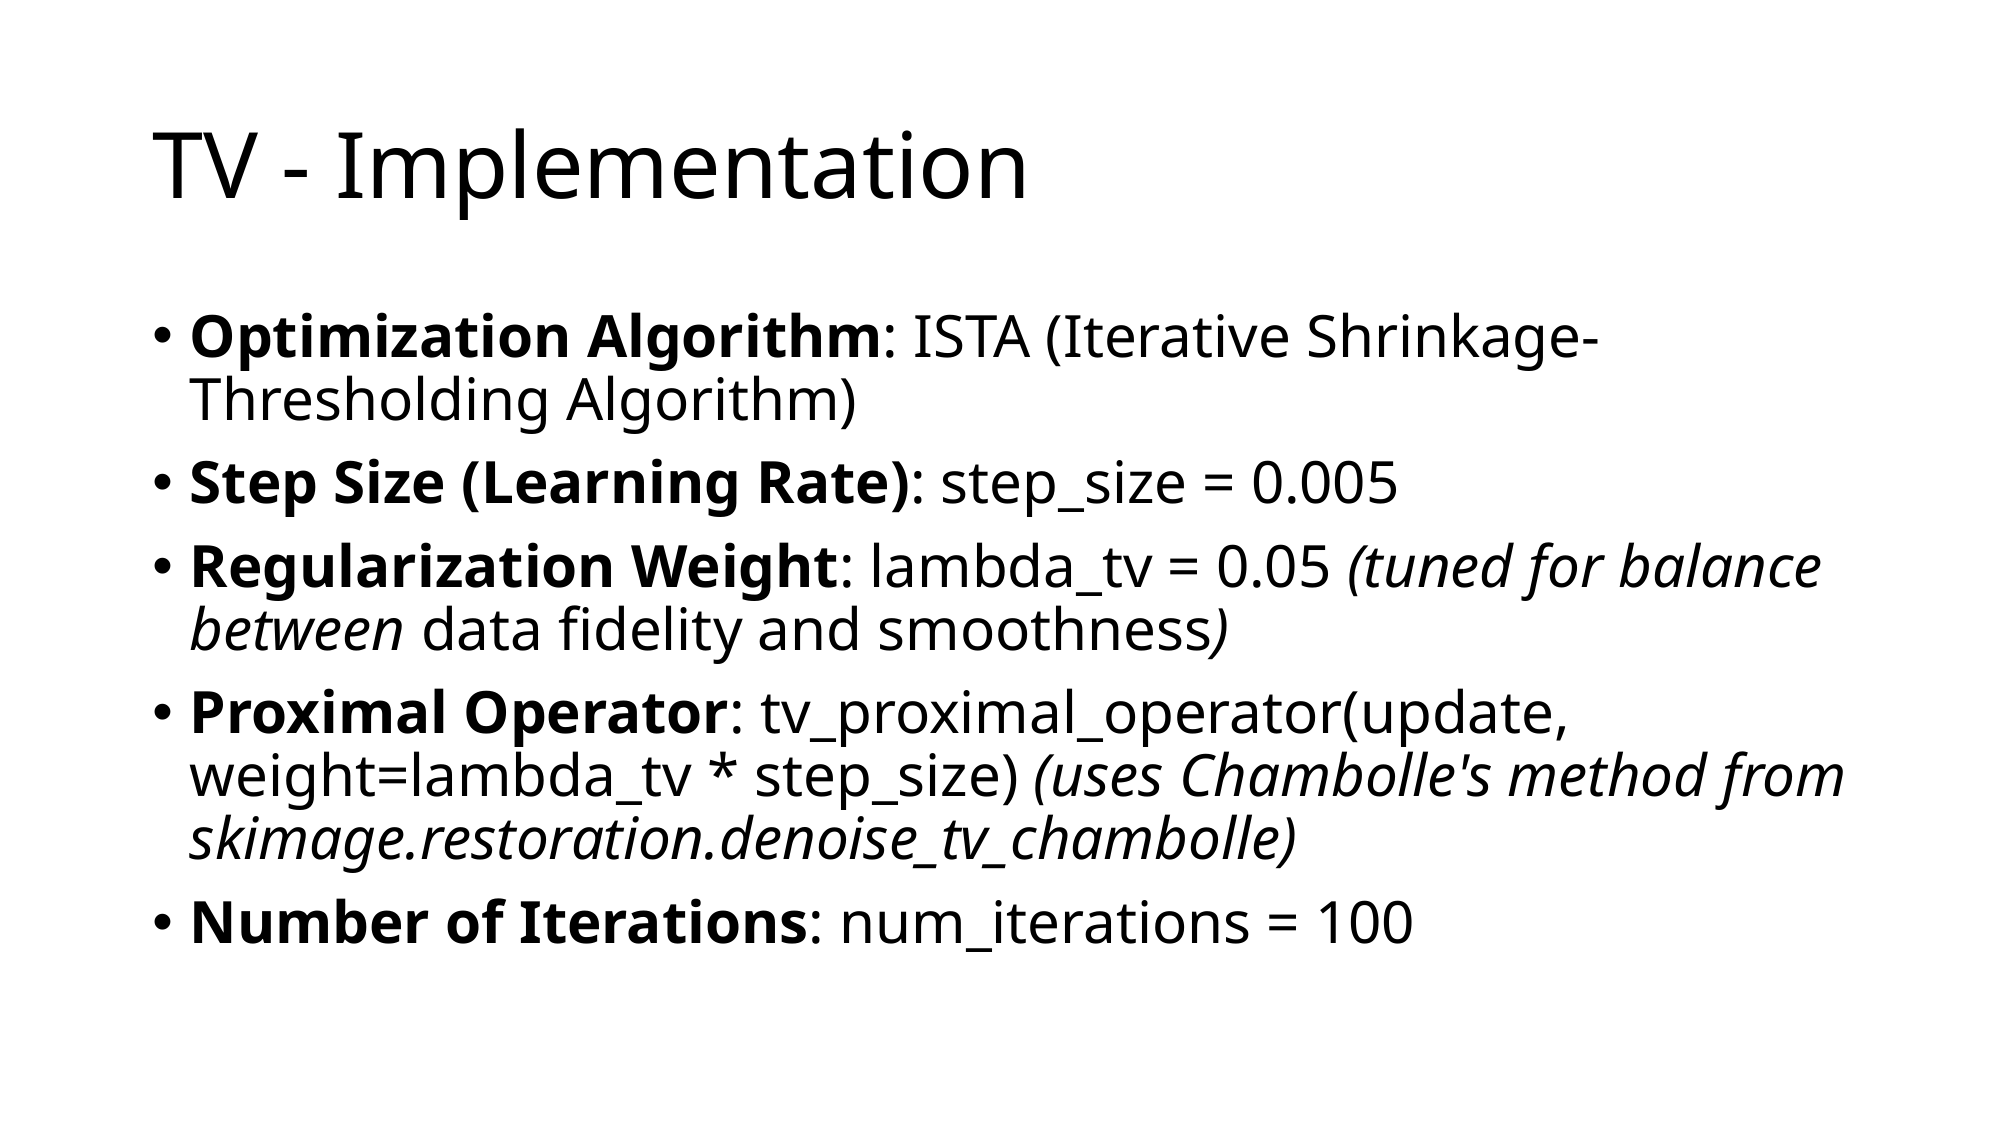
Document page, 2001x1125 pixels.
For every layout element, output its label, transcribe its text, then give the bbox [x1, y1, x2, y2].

title TV - Implementation [137, 59, 1863, 278]
list Optimization Algorithm: ISTA (Iterative Shrinkage-Thresholding Algorithm) Step Size (Learning Rate): step_size = 0.005 Regularization Weight: lambda_tv = 0.05 (tuned for balance between data fidelity and smoothness) Proximal Operator: tv_proximal_operator(update, weight=lambda_tv * step_size) (uses Chambolle's method from skimage.restoration.denoise_tv_chambolle) Number of Iterations: num_iterations = 100 [137, 299, 1863, 1014]
